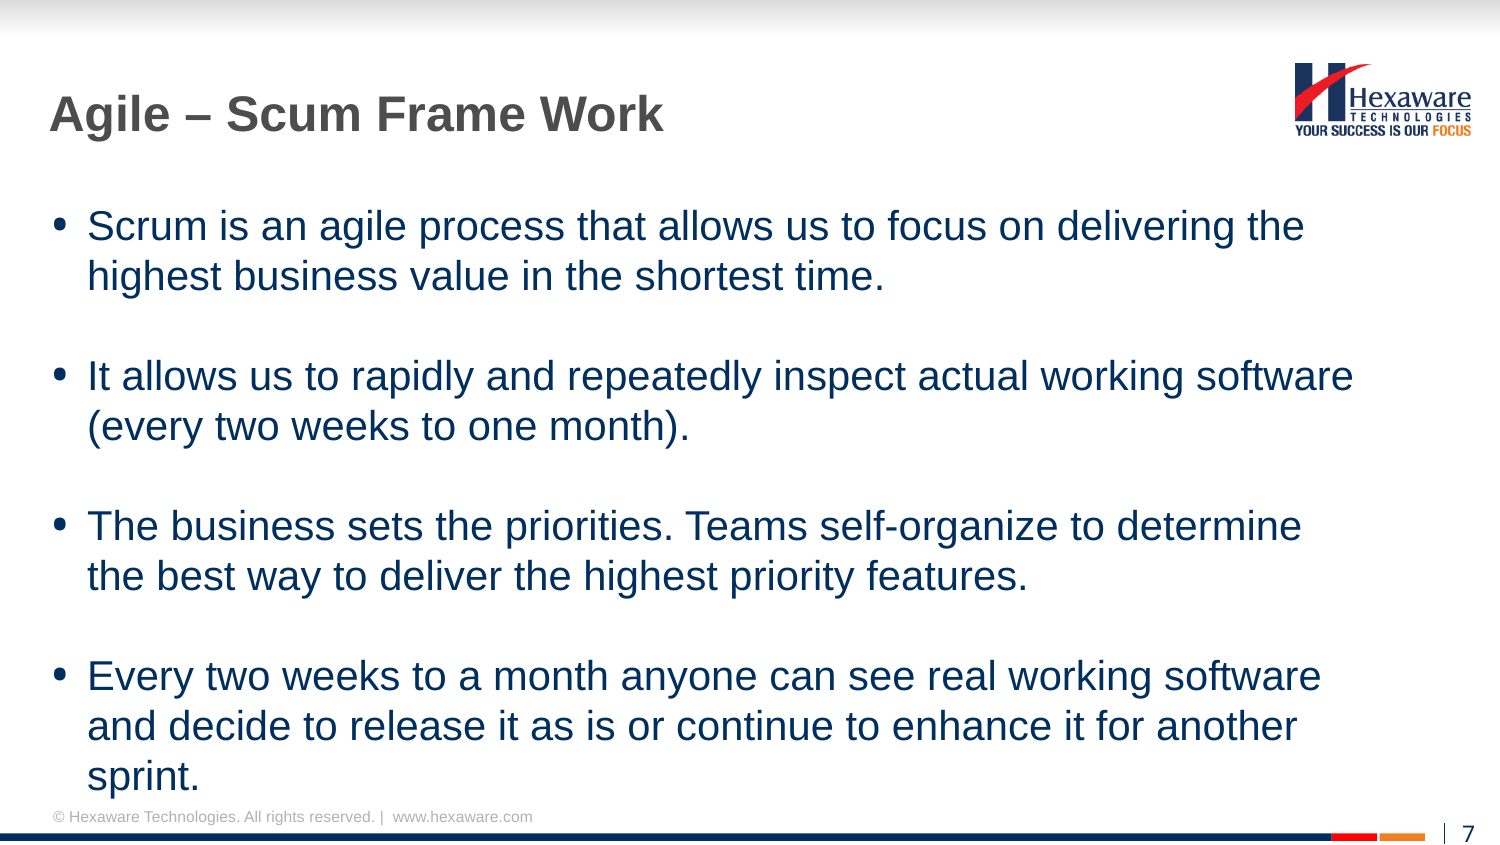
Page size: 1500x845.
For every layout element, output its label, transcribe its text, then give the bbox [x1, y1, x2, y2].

picture [1295, 63, 1471, 136]
text_box Scrum is an agile process that allows us to focus on delivering the highest business value in the shortest time. It allows us to rapidly and repeatedly inspect actual working software (every two weeks to one month). The business sets the priorities. Teams self-organize to determine the best way to deliver the highest priority features. Every two weeks to a month anyone can see real working software and decide to release it as is or continue to enhance it for another sprint. [50, 147, 1363, 845]
title Agile – Scum Frame Work [37, 73, 1125, 149]
